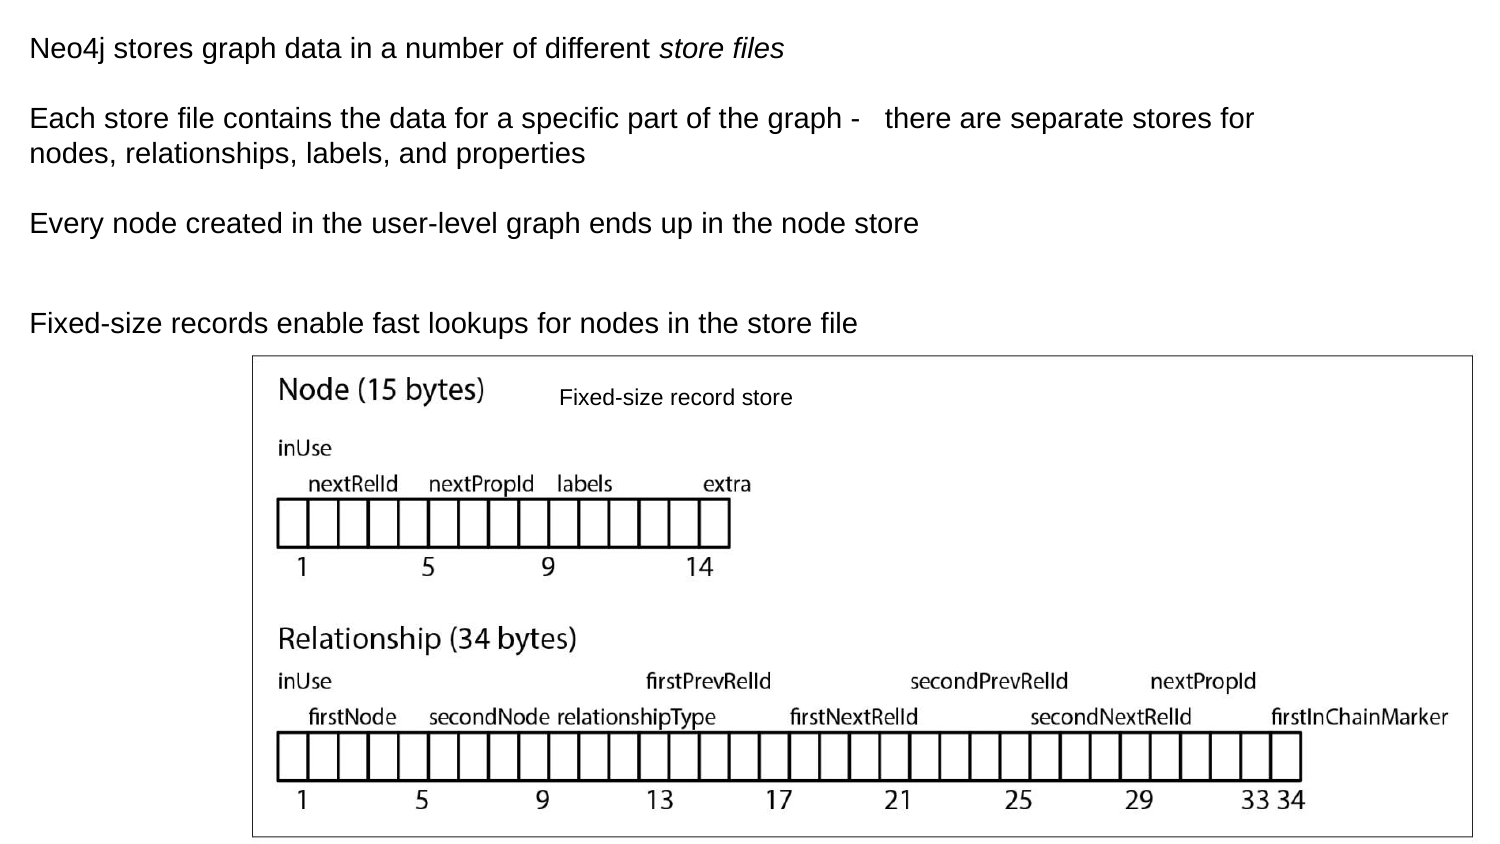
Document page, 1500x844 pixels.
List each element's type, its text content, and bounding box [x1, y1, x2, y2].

picture [238, 342, 1488, 844]
text_box Neo4j stores graph data in a number of different store files Each store file contains the data for a specific part of the graph - there are separate stores for nodes, relationships, labels, and properties Every node created in the user-level graph ends up in the node store Fixed-size records enable fast lookups for nodes in the store file [14, 14, 1313, 729]
